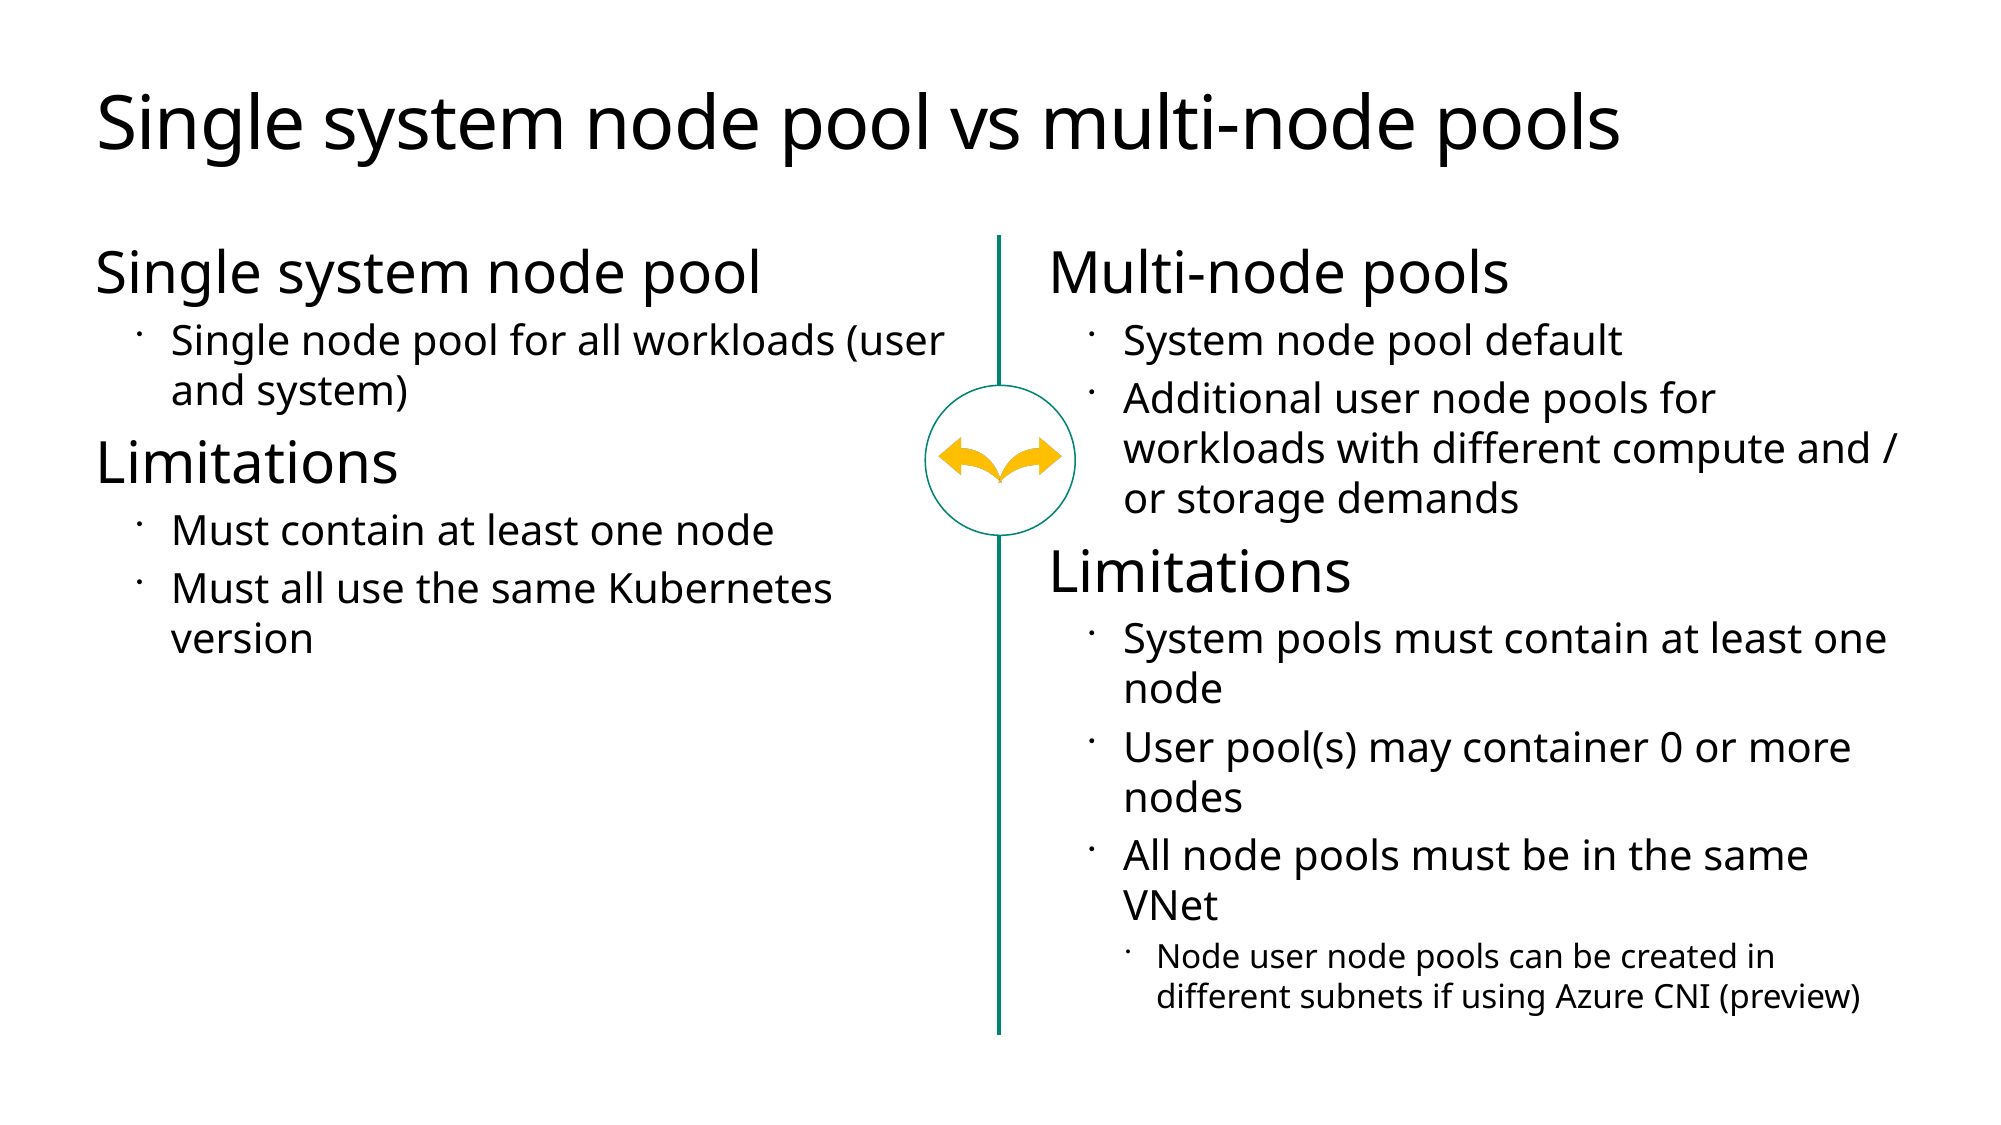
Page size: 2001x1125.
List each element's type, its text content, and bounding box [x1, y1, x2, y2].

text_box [924, 385, 1076, 536]
title Single system node pool vs multi-node pools [96, 75, 1904, 166]
list Single system node pool Single node pool for all workloads (user and system) Limitations Must contain at least one node Must all use the same Kubernetes version [95, 235, 951, 624]
list Multi-node pools System node pool default Additional user node pools for workloads with different compute and / or storage demands Limitations System pools must contain at least one node User pool(s) may container 0 or more nodes All node pools must be in the same VNet Node user node pools can be created in different subnets if using Azure CNI (preview) [1048, 235, 1905, 985]
